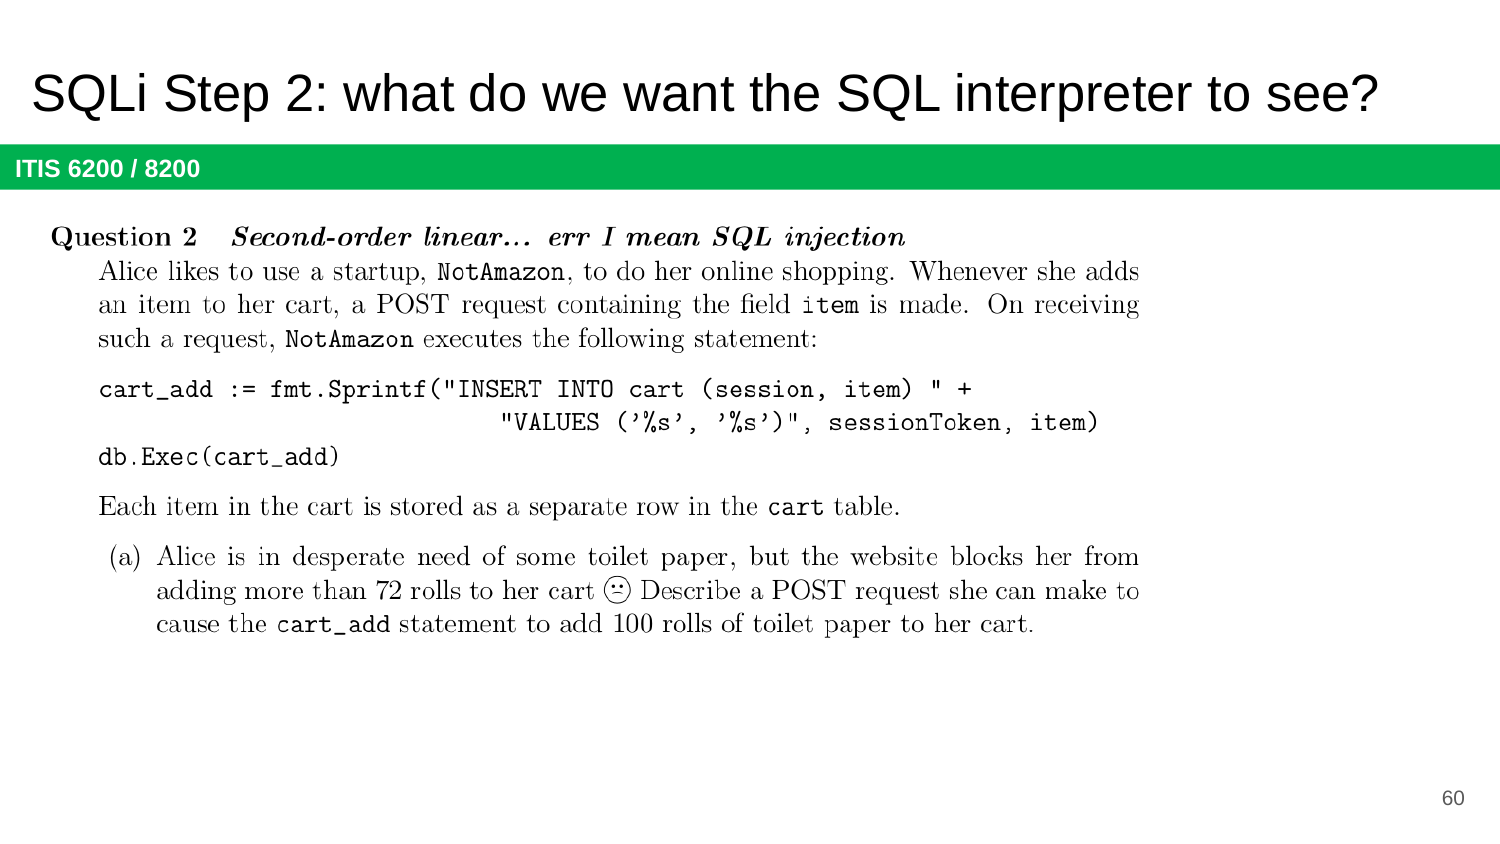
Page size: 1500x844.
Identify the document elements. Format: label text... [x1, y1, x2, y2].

slide_number 60 [1389, 764, 1480, 830]
title SQLi Step 2: what do we want the SQL interpreter to see? [16, 44, 1489, 139]
picture [24, 209, 1175, 650]
